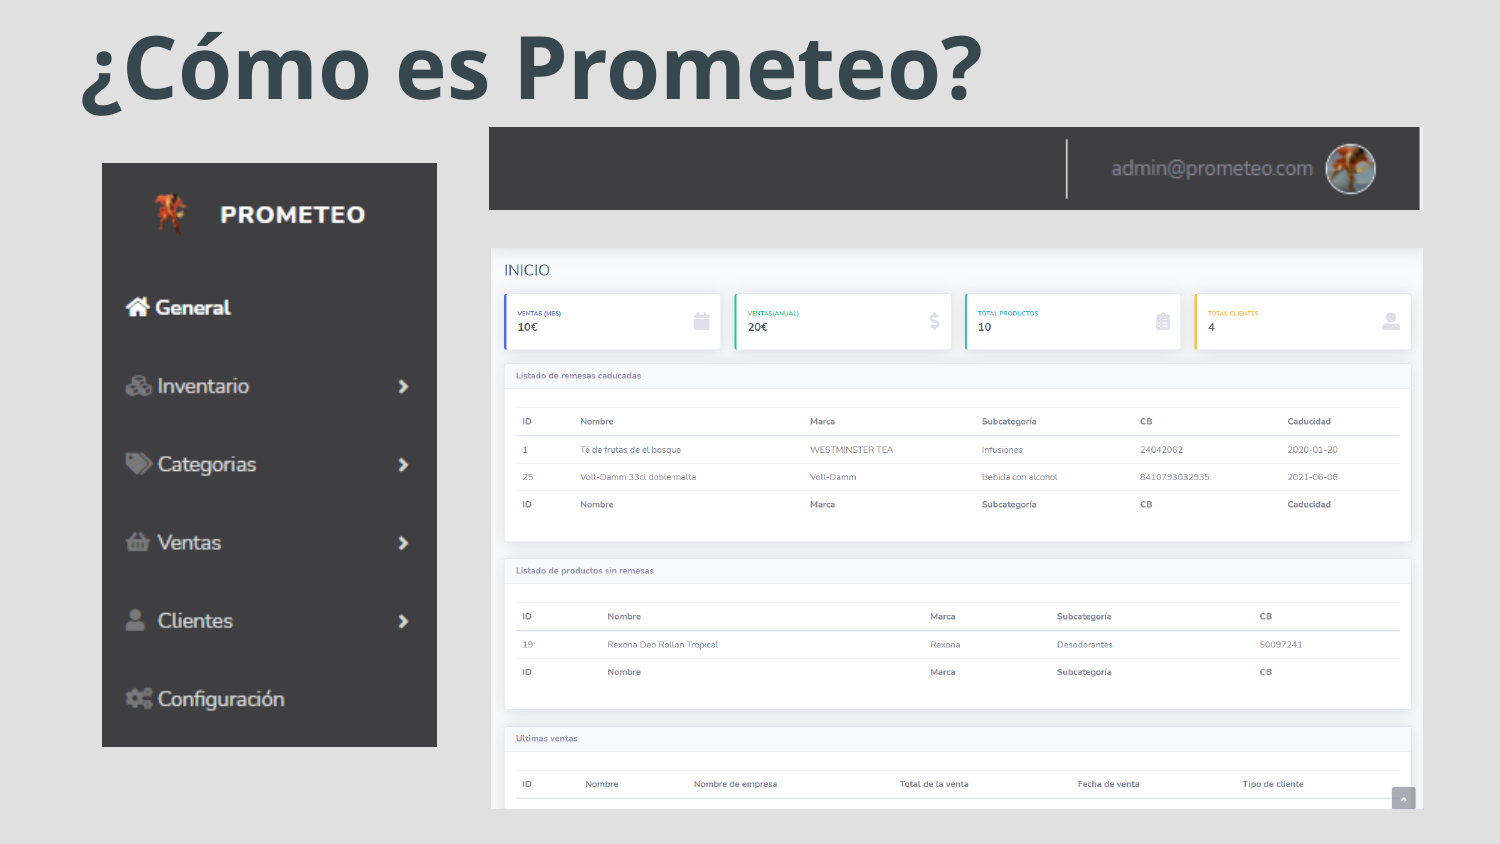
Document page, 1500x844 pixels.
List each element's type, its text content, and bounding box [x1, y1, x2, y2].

picture [491, 248, 1423, 809]
picture [489, 126, 1423, 211]
picture [102, 163, 437, 748]
title ¿Cómo es Prometeo? [65, 23, 1088, 211]
